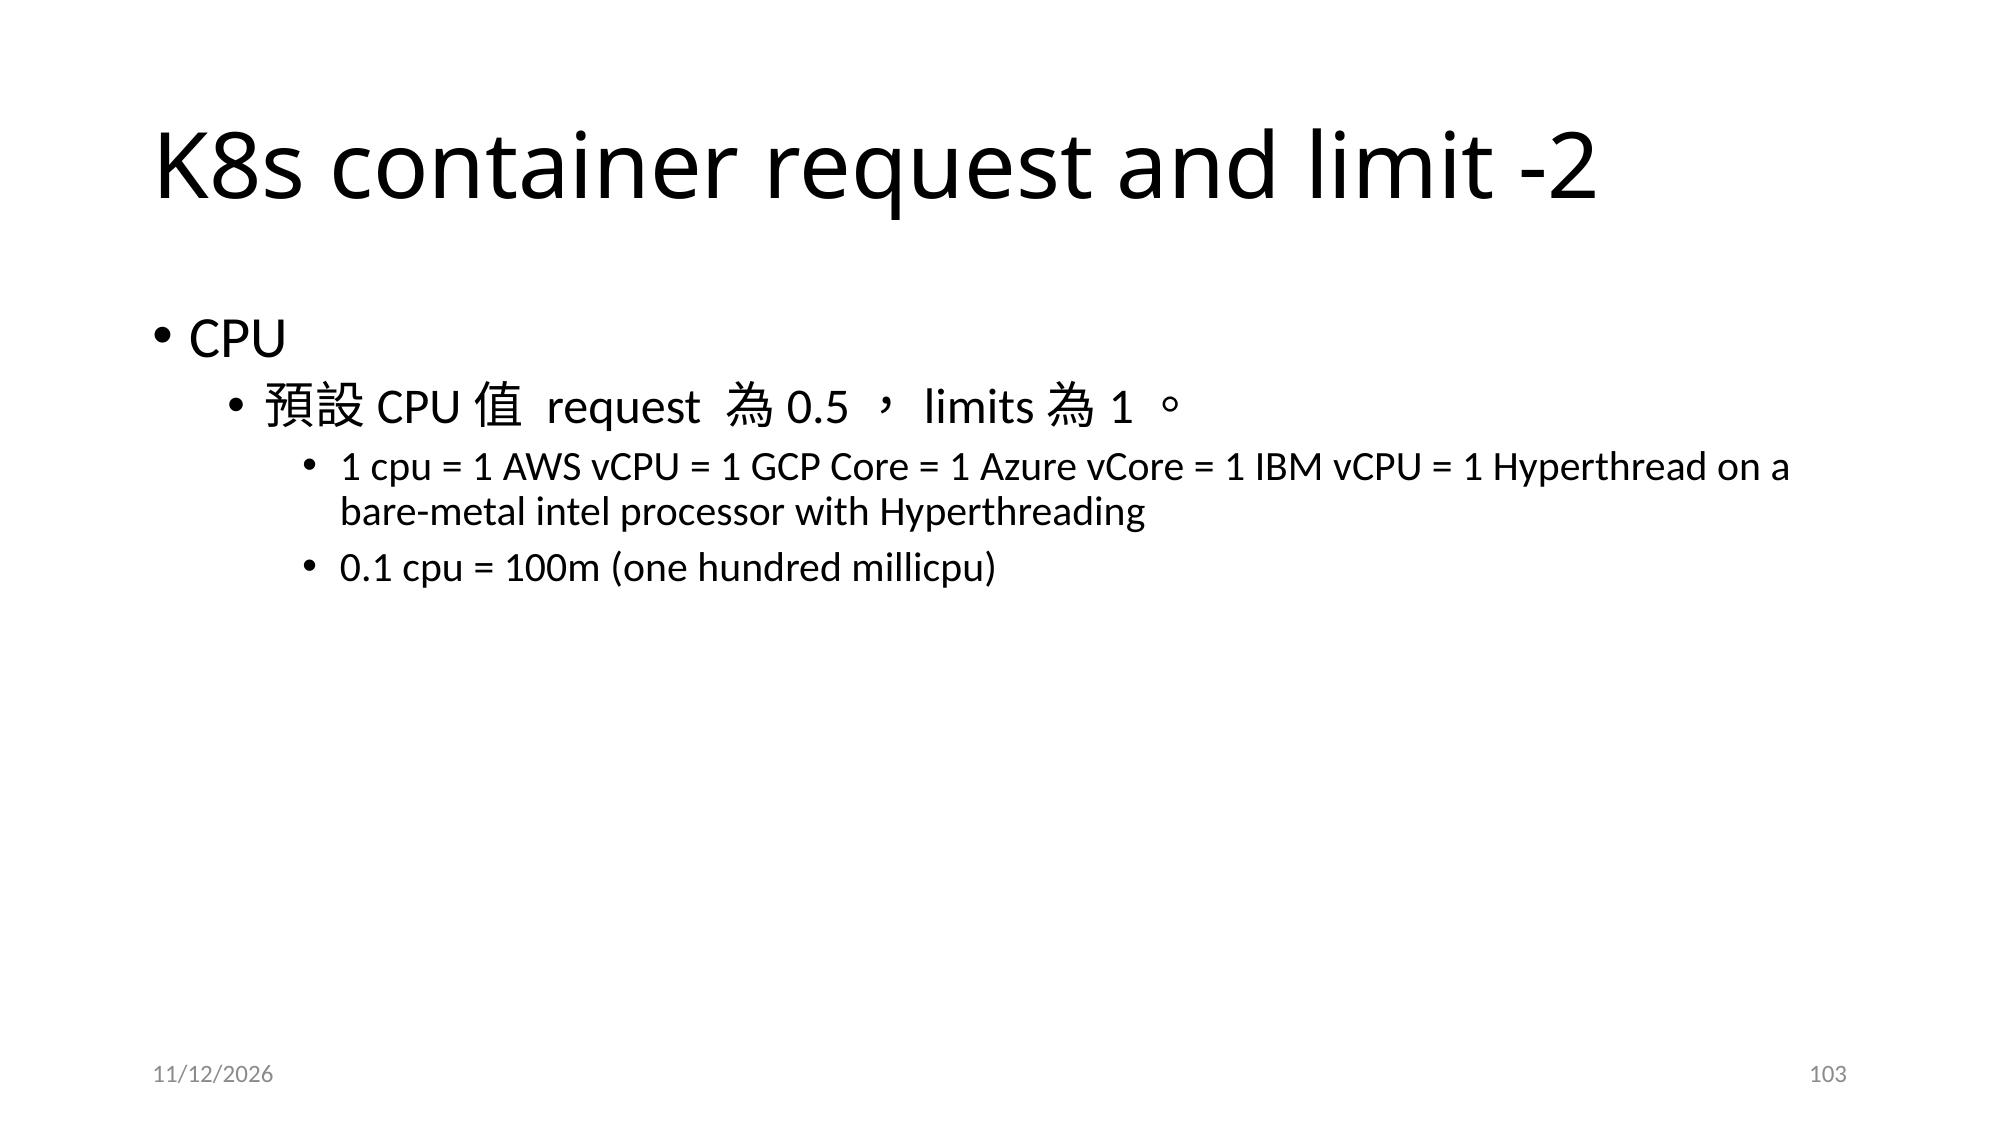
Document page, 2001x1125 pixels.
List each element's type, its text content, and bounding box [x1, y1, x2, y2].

title K8s container request and limit -2 [137, 59, 1863, 278]
slide_number 103 [1412, 1042, 1863, 1103]
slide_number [137, 1042, 588, 1103]
list CPU 預設CPU值 request 為0.5，limits為1。 1 cpu = 1 AWS vCPU = 1 GCP Core = 1 Azure vCore = 1 IBM vCPU = 1 Hyperthread on a bare-metal intel processor with Hyperthreading 0.1 cpu = 100m (one hundred millicpu) [137, 299, 1863, 1014]
